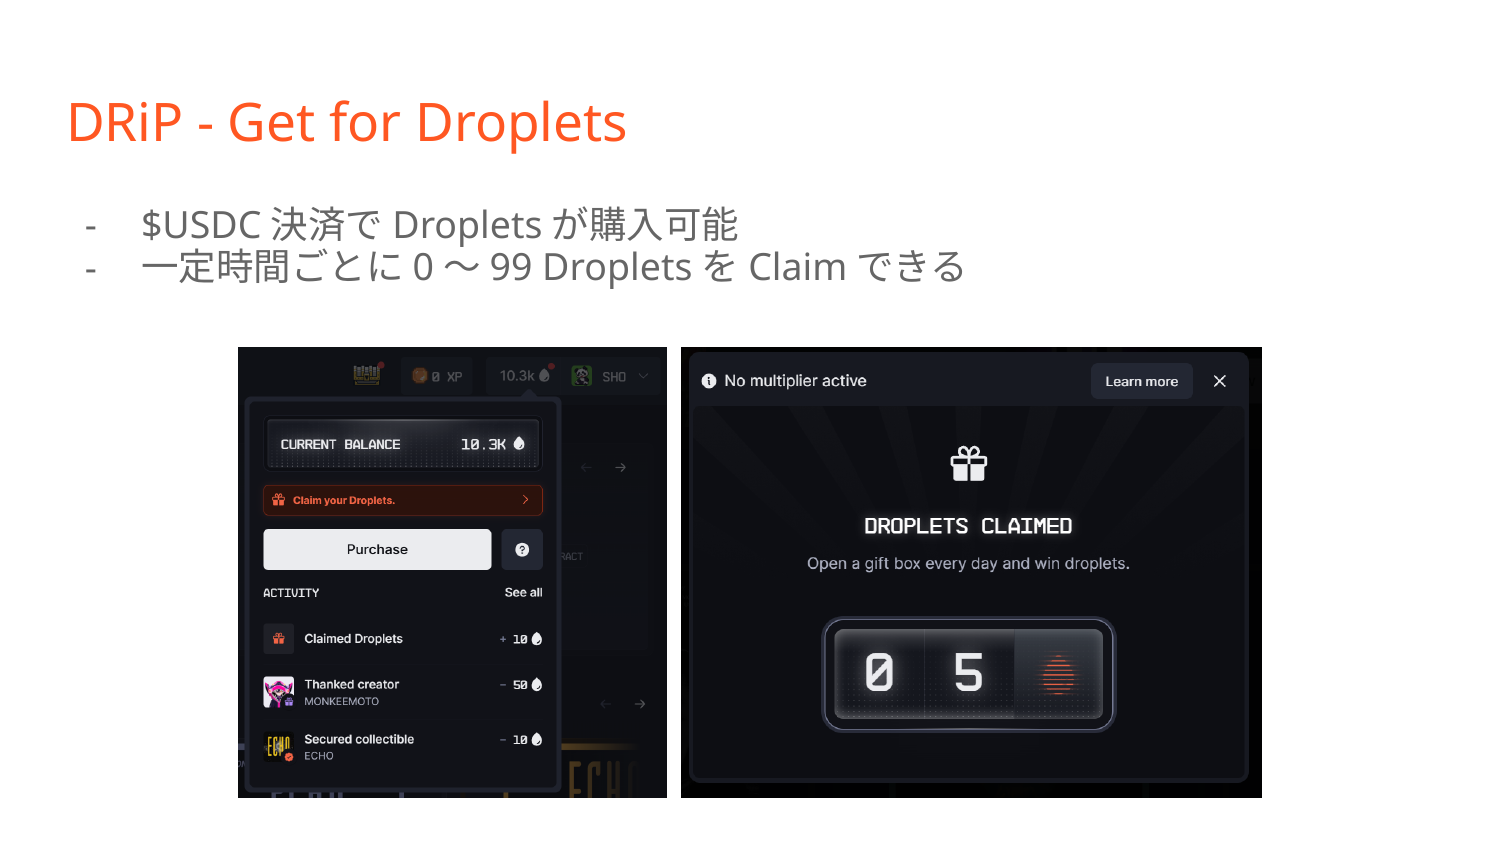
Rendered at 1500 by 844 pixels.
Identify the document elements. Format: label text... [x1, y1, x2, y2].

title DRiP - Get for Droplets [51, 72, 1449, 167]
list $USDC決済でDropletsが購入可能 一定時間ごとに0～99 DropletsをClaimできる [51, 189, 1449, 326]
picture [238, 347, 667, 798]
picture [680, 347, 1262, 798]
